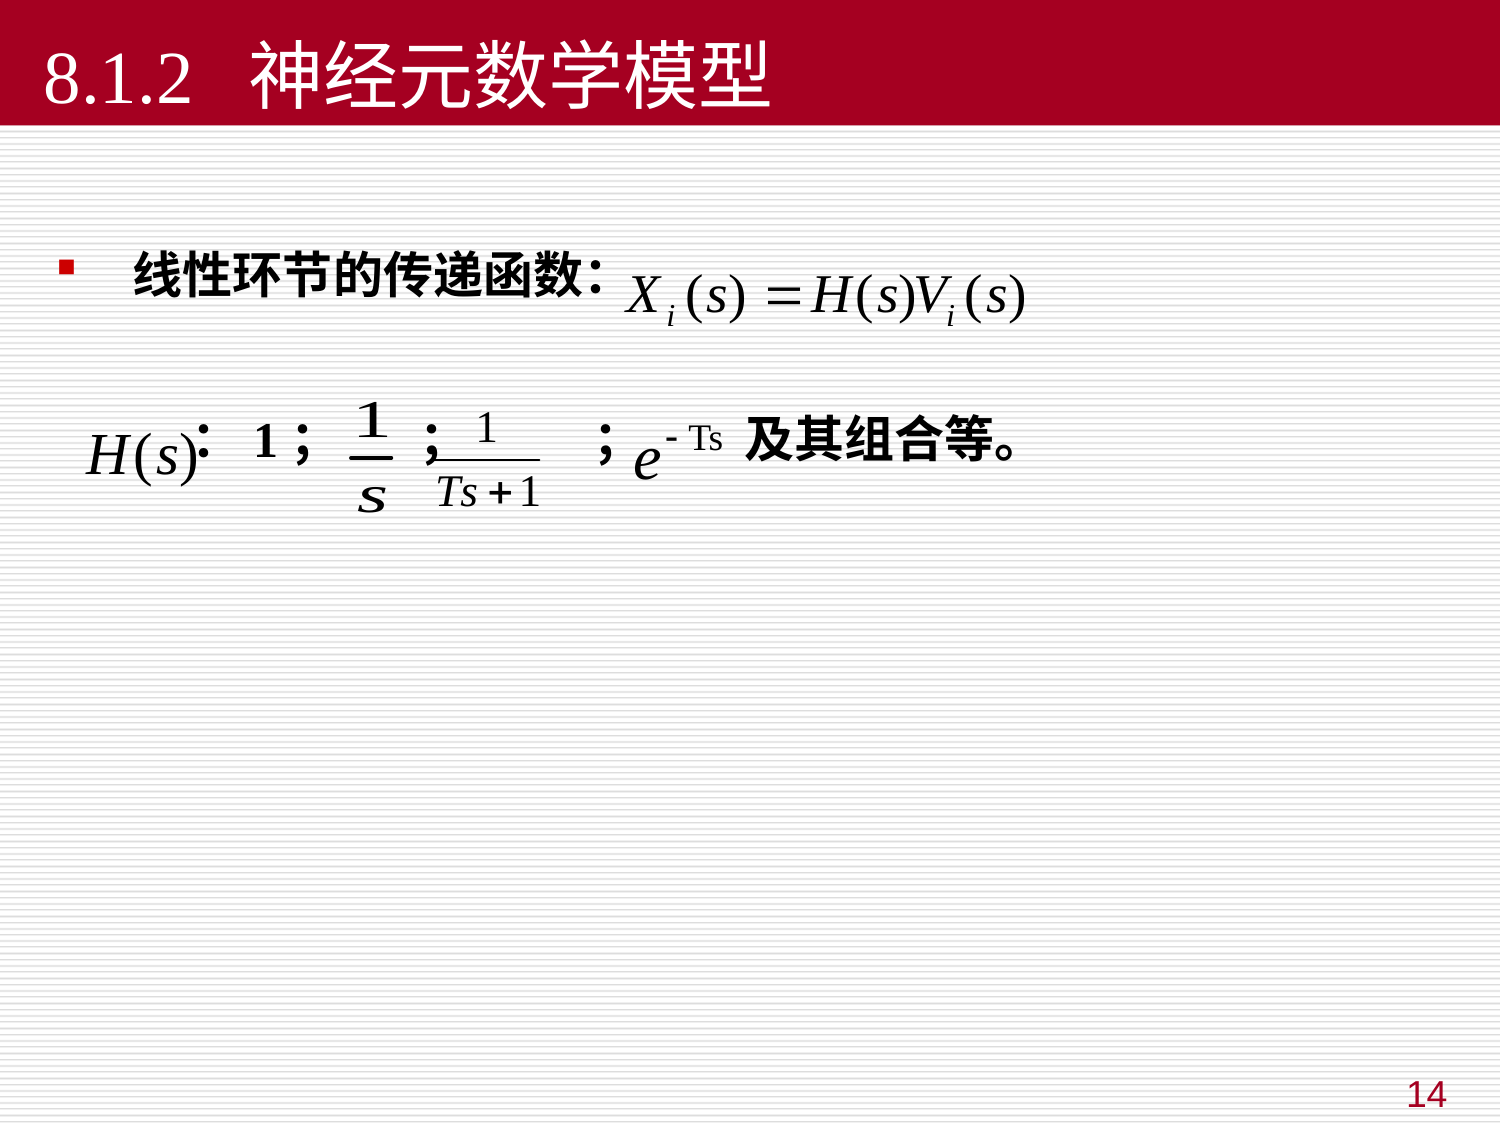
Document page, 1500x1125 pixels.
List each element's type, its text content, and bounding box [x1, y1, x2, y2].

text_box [74, 425, 213, 501]
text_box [424, 399, 551, 517]
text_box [337, 387, 411, 526]
slide_number 14 [1137, 1062, 1463, 1122]
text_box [612, 262, 1038, 336]
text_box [624, 409, 738, 496]
picture [0, 126, 1500, 1125]
text_box 线性环节的传递函数： ：1； ； ； 及其组合等。 [41, 148, 1459, 1035]
text_box 8.1.2 神经元数学模型 [0, 0, 1500, 126]
